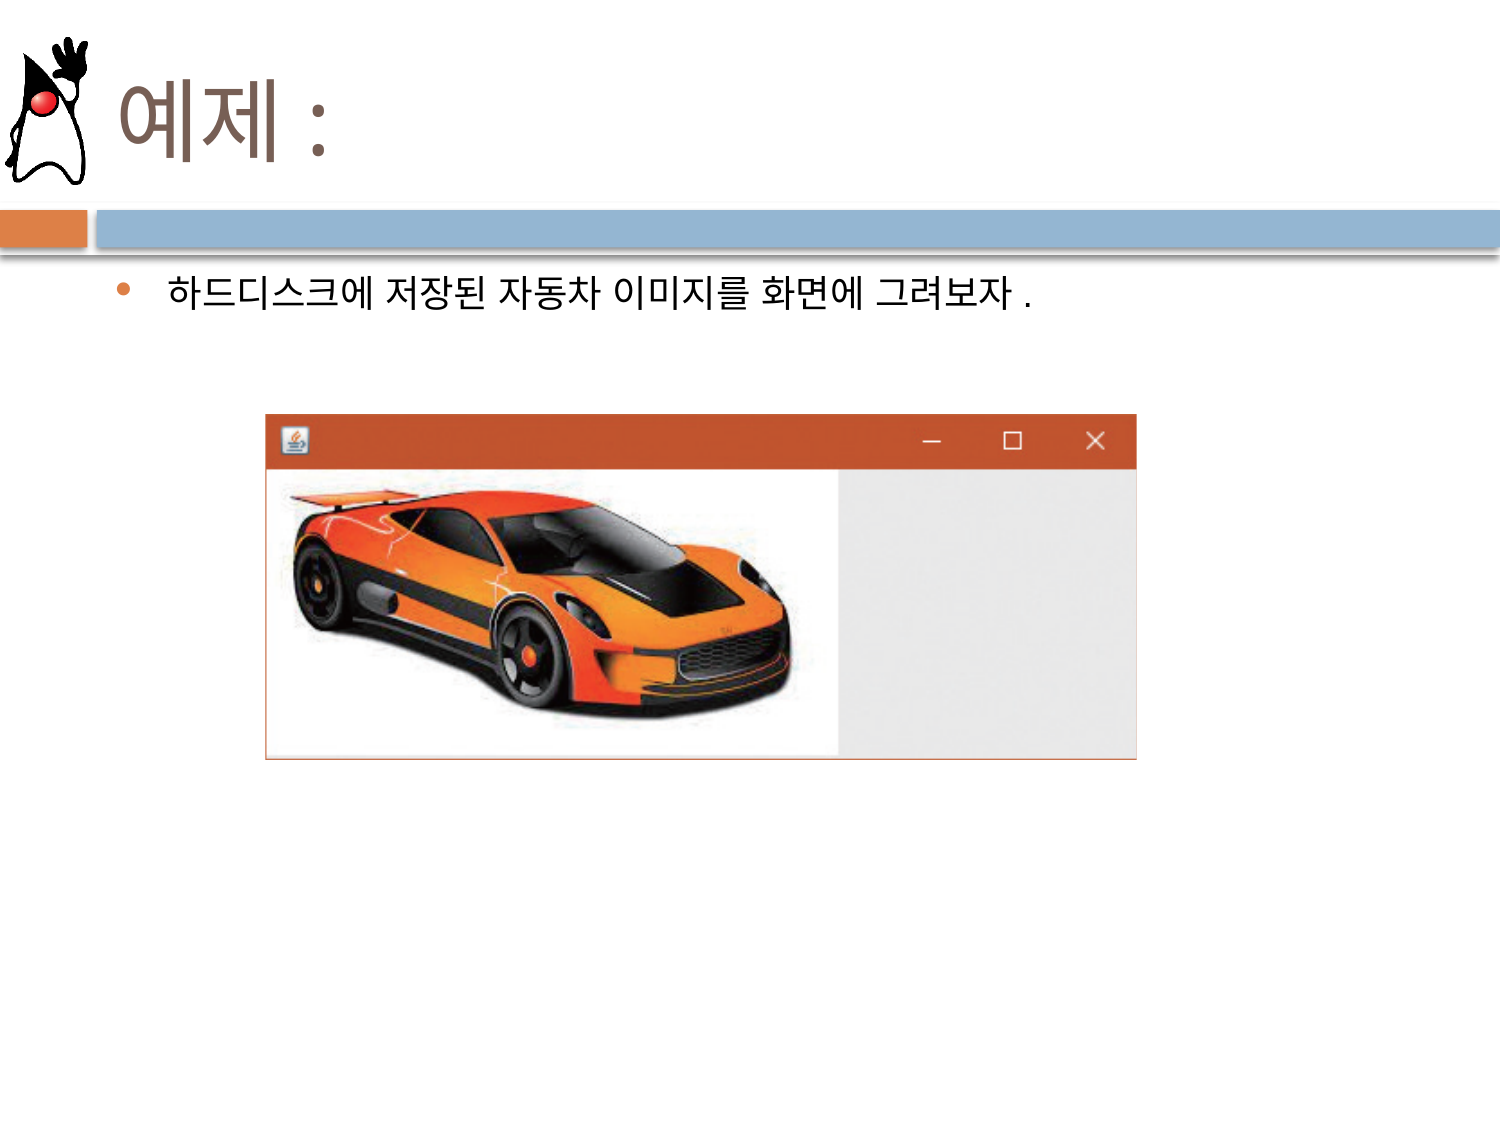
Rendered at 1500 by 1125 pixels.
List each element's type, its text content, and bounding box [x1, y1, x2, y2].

picture [265, 414, 1138, 760]
title 예제: [100, 37, 1438, 200]
list 하드디스크에 저장된 자동차 이미지를 화면에 그려보자. [100, 262, 1438, 1000]
picture [5, 37, 88, 185]
